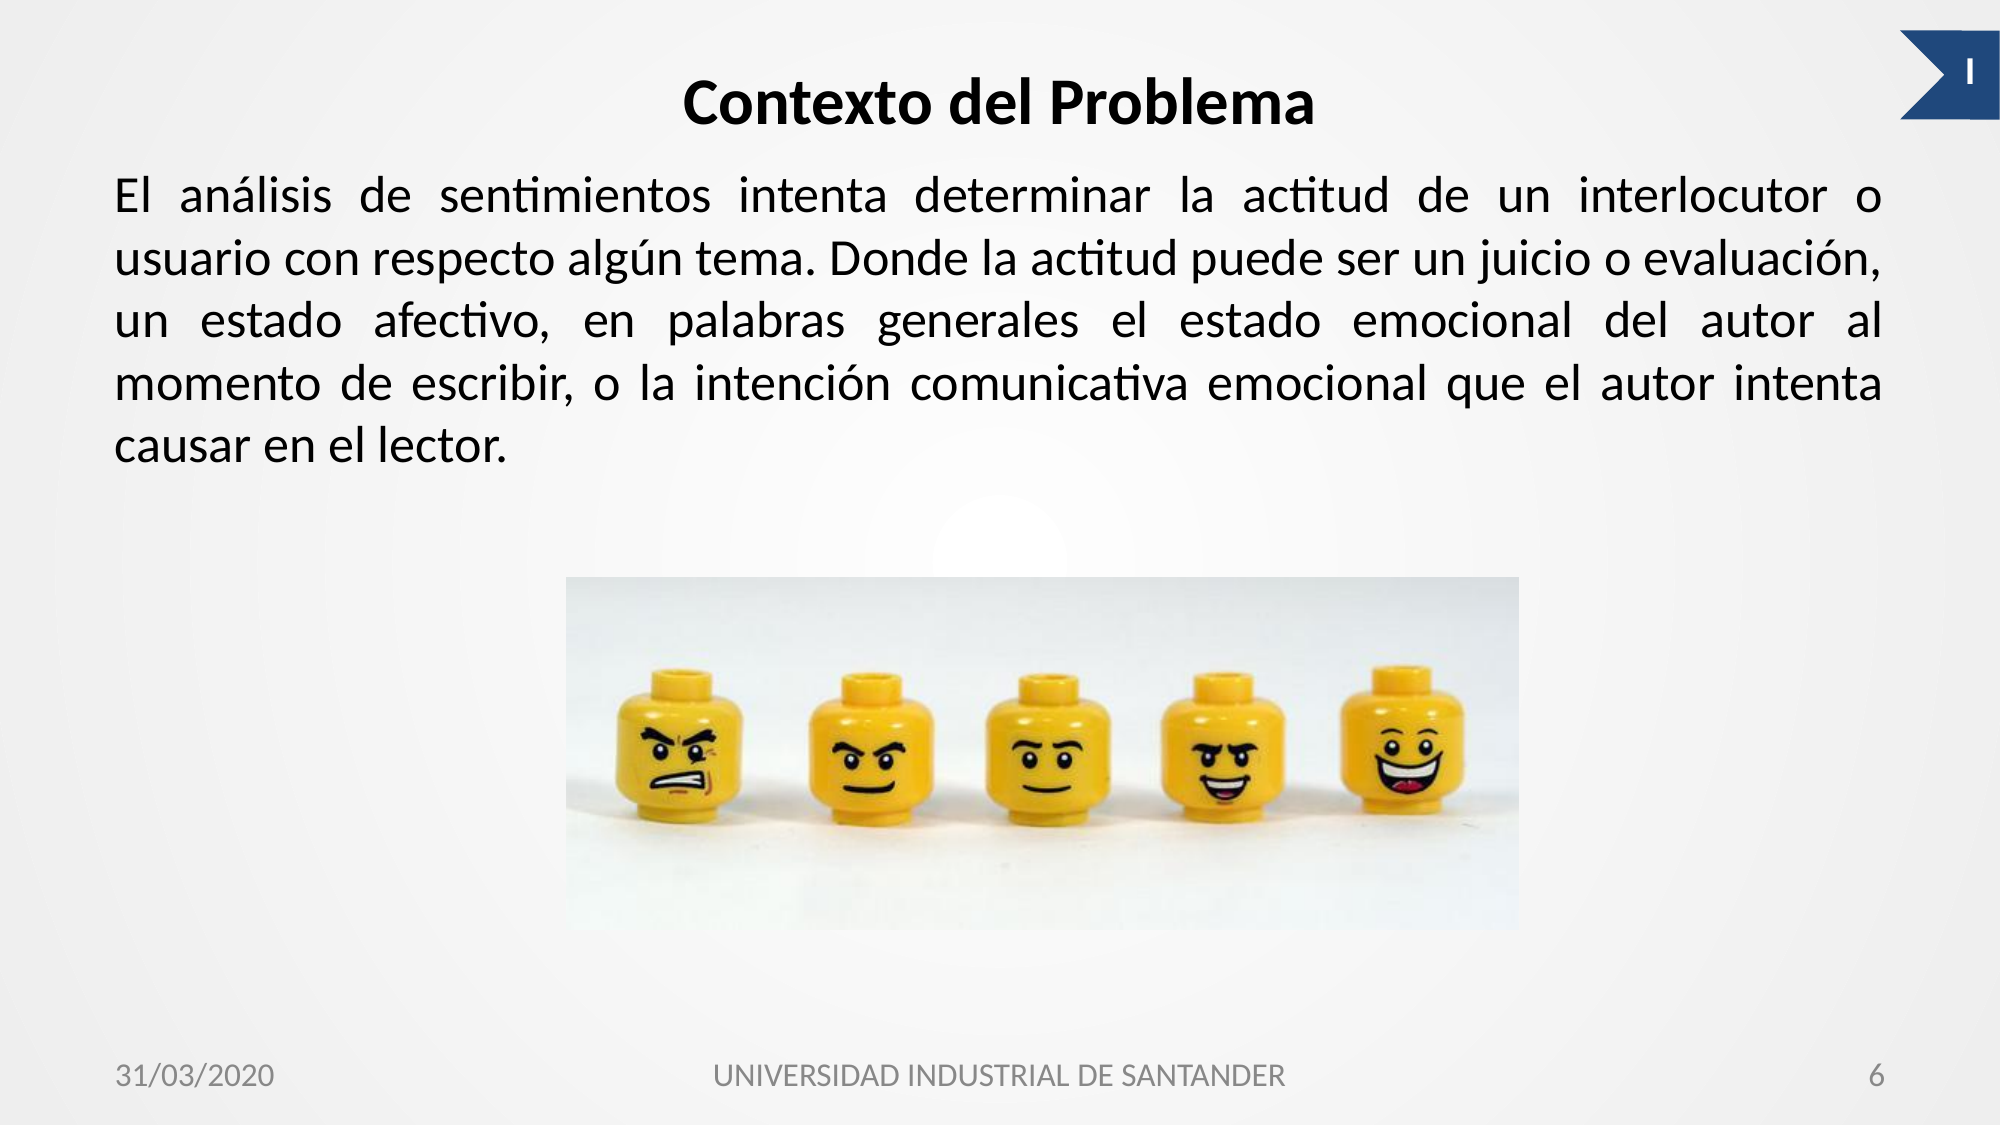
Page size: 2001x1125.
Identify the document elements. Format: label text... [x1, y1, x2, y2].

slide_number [99, 1042, 567, 1103]
list El análisis de sentimientos intenta determinar la actitud de un interlocutor o usuario con respecto algún tema. Donde la actitud puede ser un juicio o evaluación, un estado afectivo, en palabras generales el estado emocional del autor al momento de escribir, o la intención comunicativa emocional que el autor intenta causar en el lector. [99, 153, 1900, 641]
text_box [1899, 30, 1940, 71]
slide_number ‹#› [1433, 1042, 1900, 1103]
text_box [1900, 79, 1940, 120]
title Contexto del Problema [99, 39, 1900, 153]
picture [566, 576, 1519, 930]
footer UNIVERSIDAD INDUSTRIAL DE SANTANDER [683, 1042, 1317, 1103]
text_box I [1940, 30, 2000, 120]
